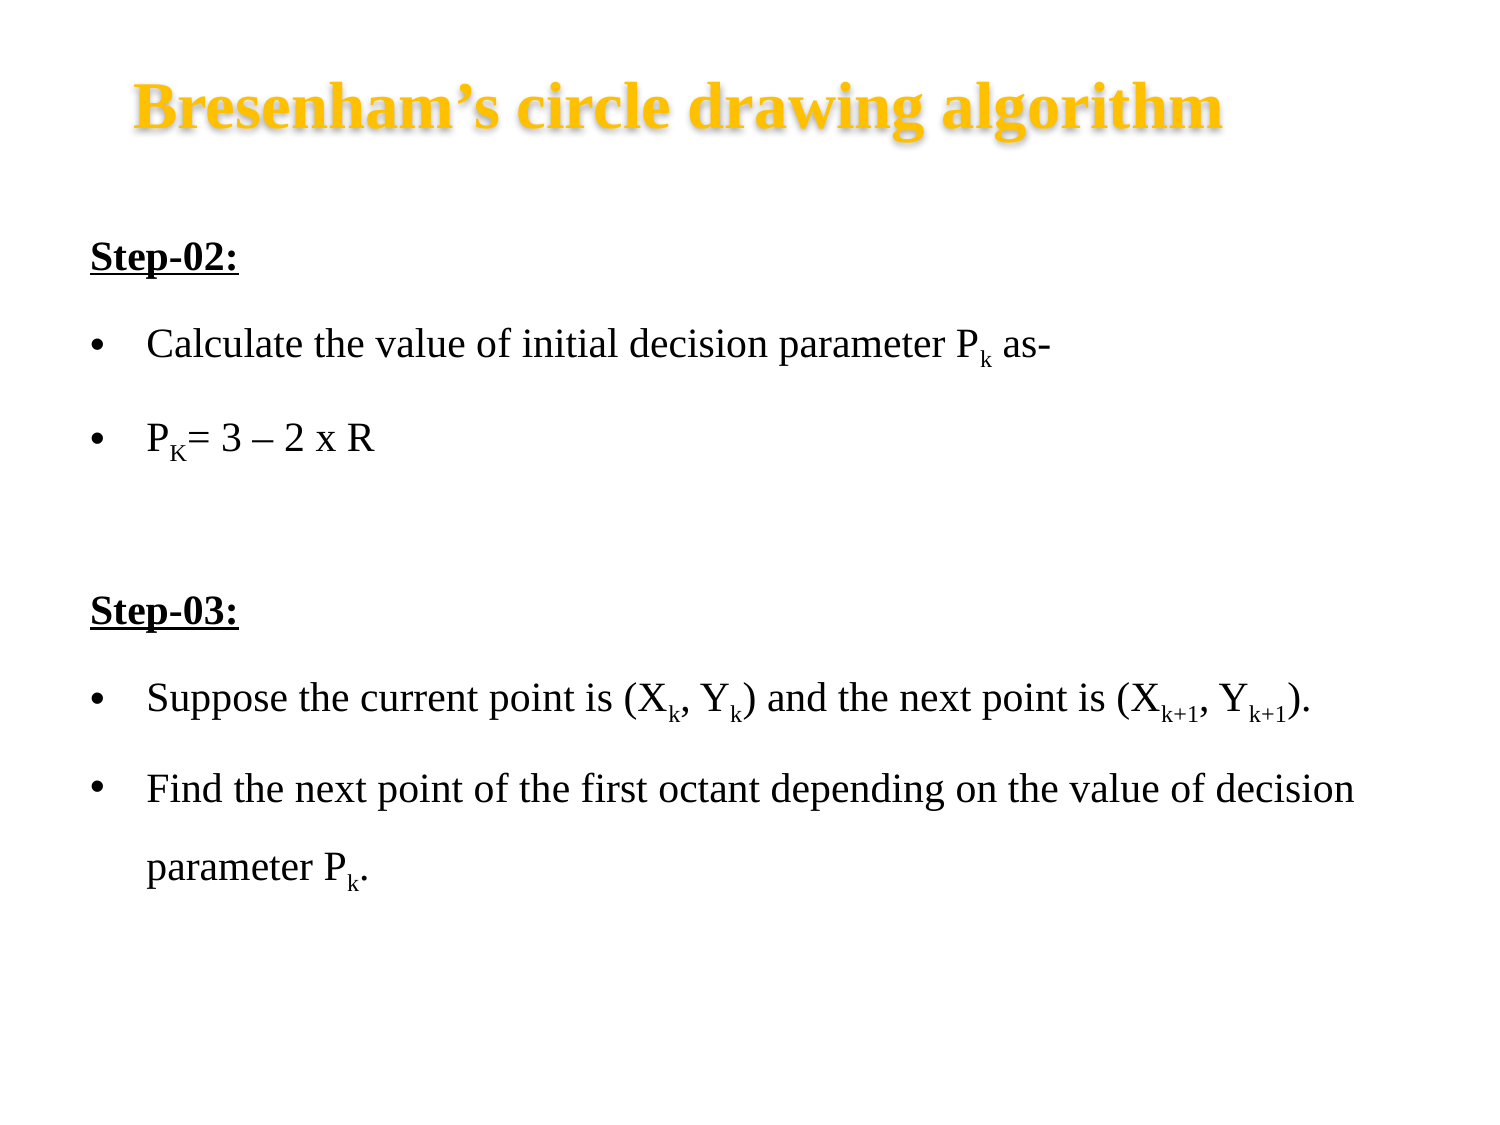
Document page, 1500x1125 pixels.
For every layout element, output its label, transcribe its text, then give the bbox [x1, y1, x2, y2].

list Step-02: Calculate the value of initial decision parameter Pk as- PK= 3 – 2 x R Step-03: Suppose the current point is (Xk, Yk) and the next point is (Xk+1, Yk+1). Find the next point of the first octant depending on the value of decision parameter Pk. [75, 196, 1425, 1005]
text_box Bresenham’s circle drawing algorithm [88, 66, 1270, 138]
